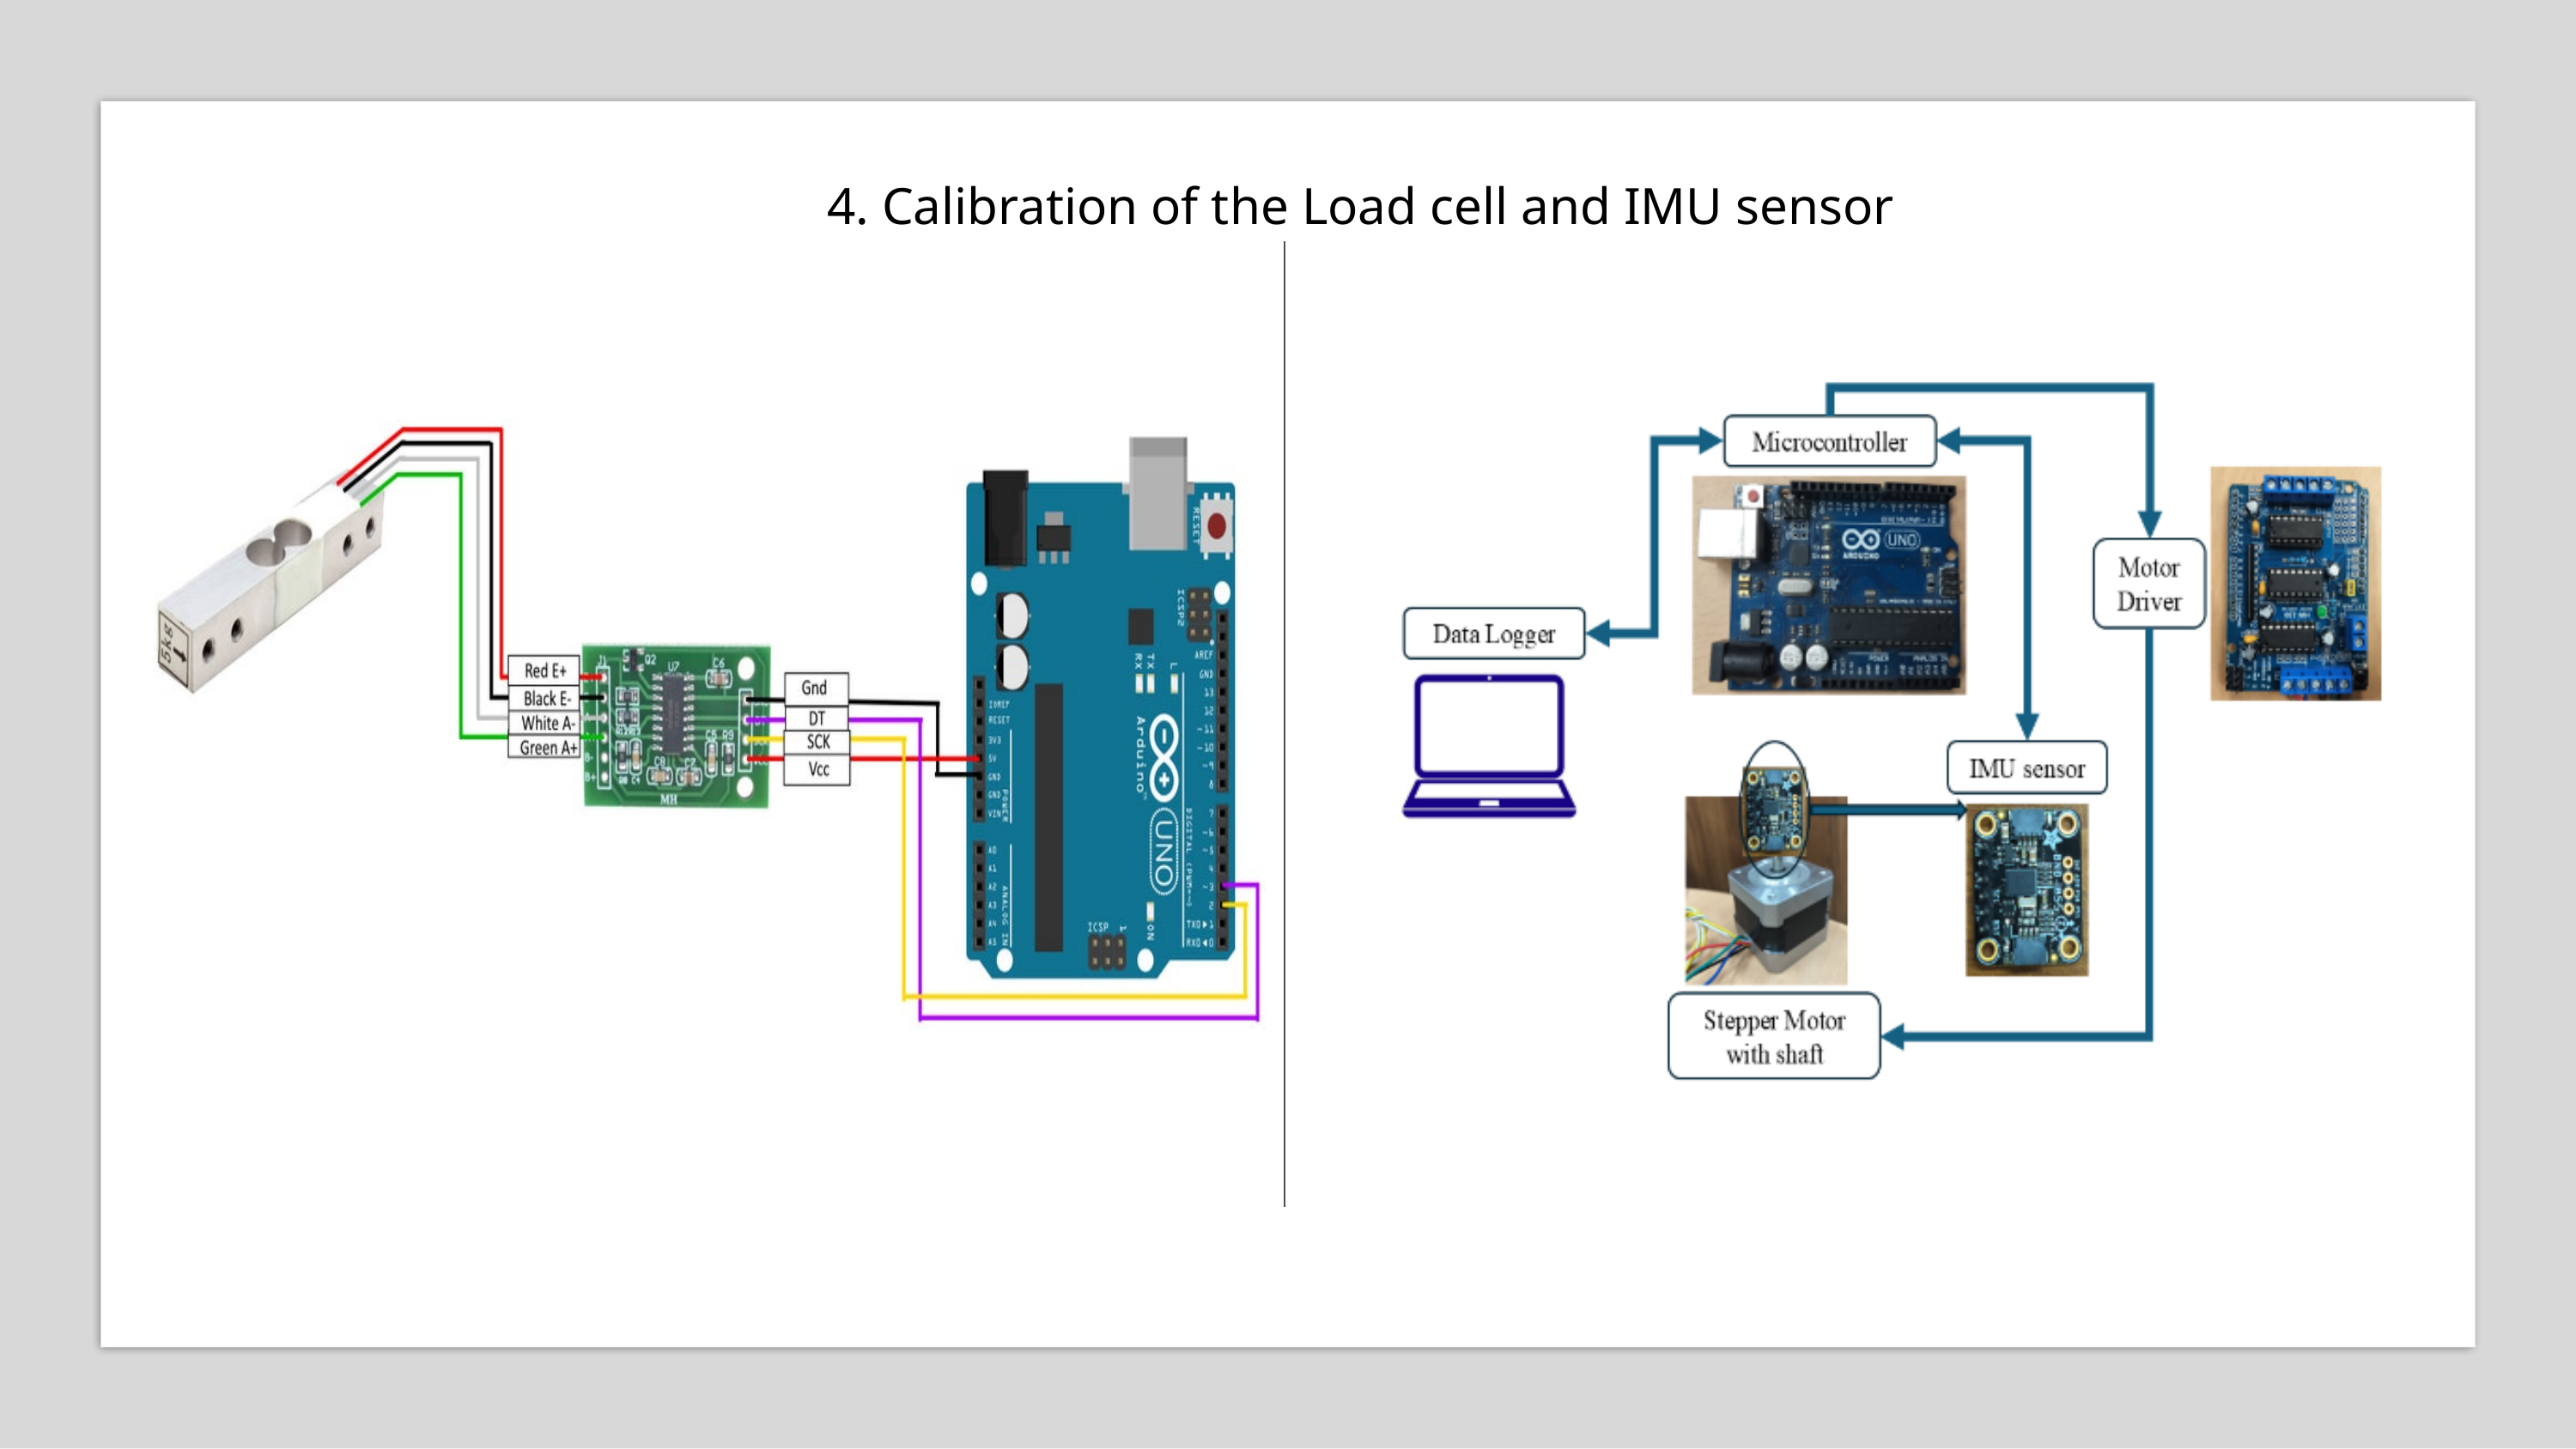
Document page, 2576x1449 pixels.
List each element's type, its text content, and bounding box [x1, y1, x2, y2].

text_box [99, 100, 2477, 1349]
text_box [0, 0, 2576, 1449]
picture [154, 418, 1267, 1030]
text_box 4. Calibration of the Load cell and IMU sensor [590, 167, 2131, 241]
picture [1346, 343, 2414, 1106]
